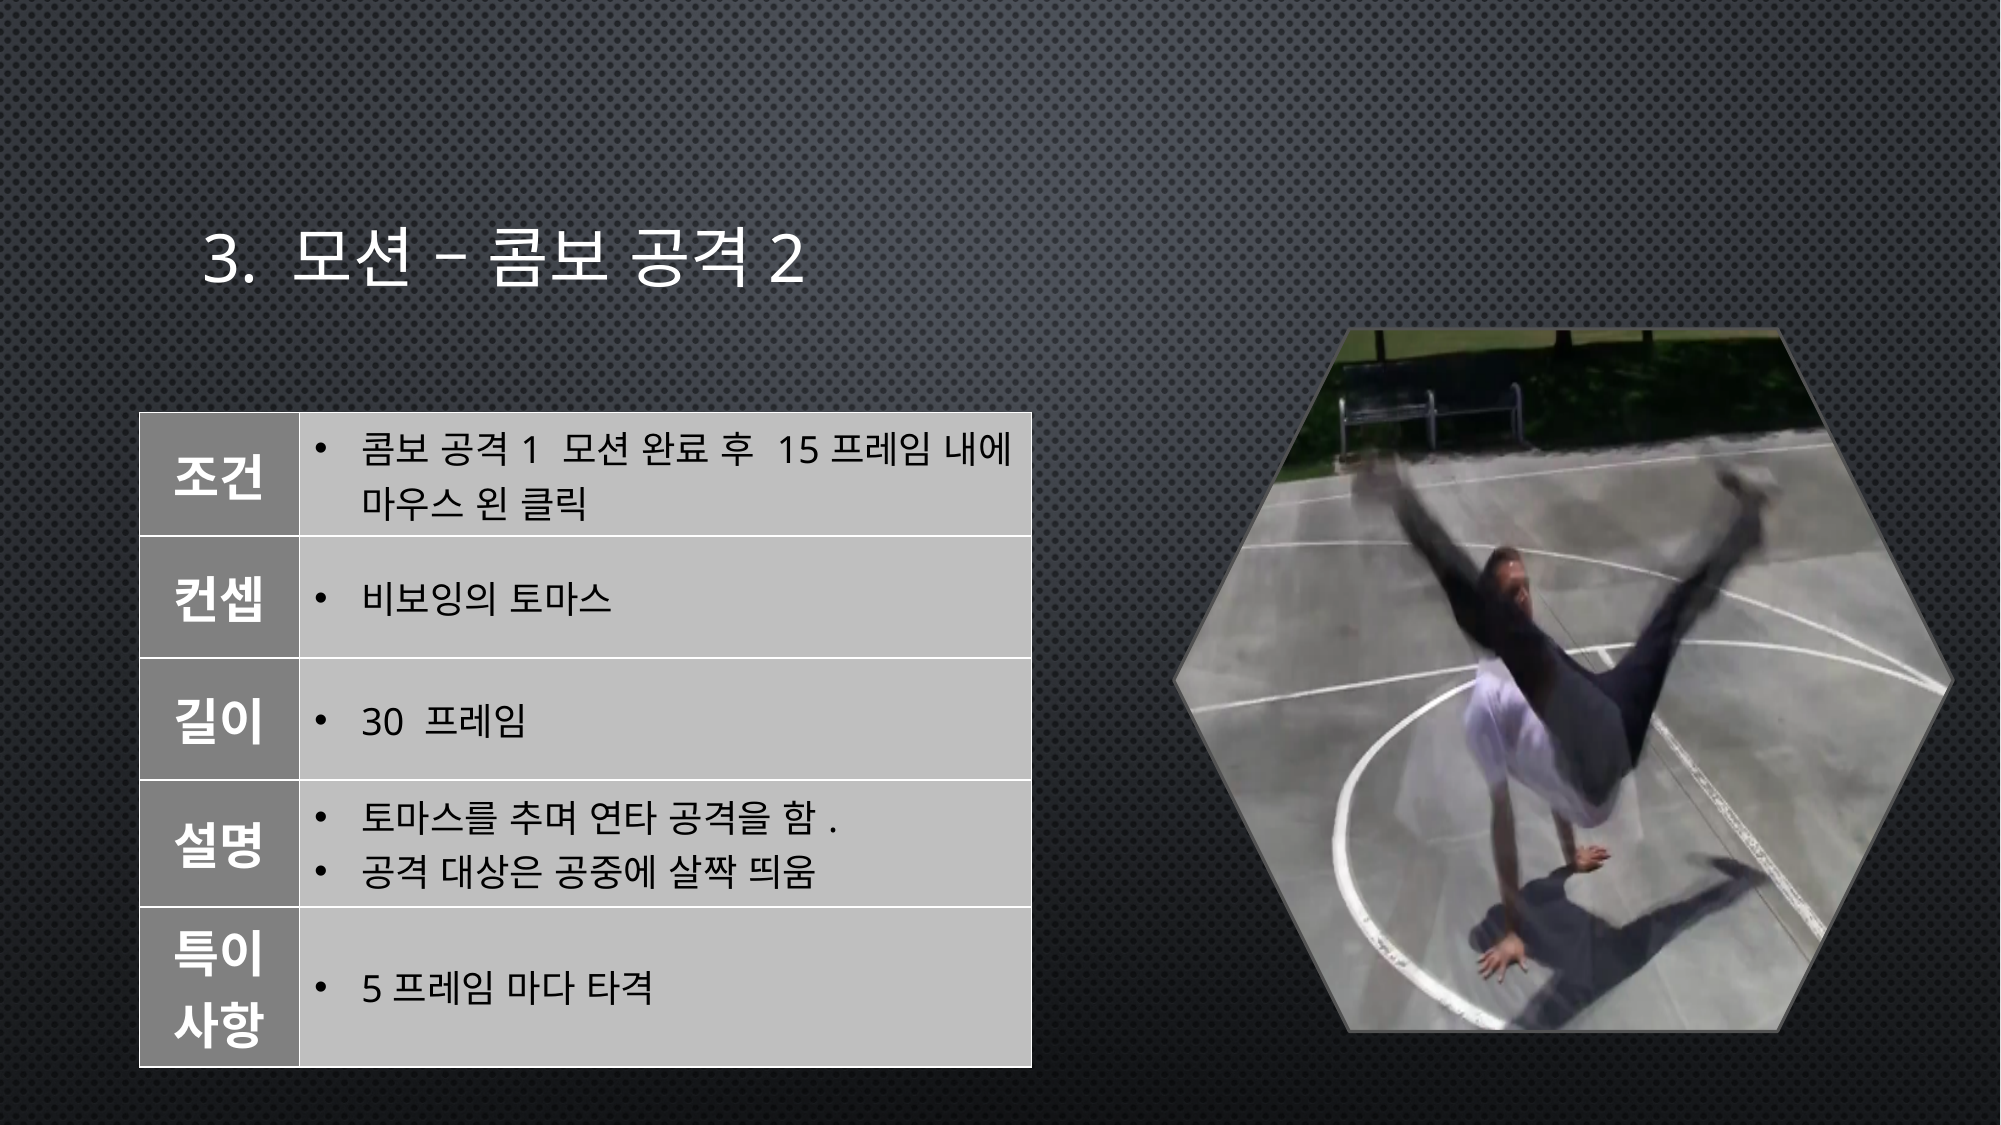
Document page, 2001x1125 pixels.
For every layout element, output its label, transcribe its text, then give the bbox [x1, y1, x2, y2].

table_header 콤보 공격1 모션 완료 후 15프레임 내에 마우스 왼 클릭 [300, 413, 1031, 535]
table_cell 특이사항 [140, 908, 299, 1066]
table_cell 설명 [140, 781, 299, 906]
text_box [1172, 327, 1955, 1034]
table_cell 5프레임 마다 타격 [300, 908, 1031, 1066]
title 3. 모션 – 콤보 공격2 [187, 99, 1813, 413]
table_cell 30 프레임 [300, 659, 1031, 779]
table_cell 길이 [140, 659, 299, 779]
table_header 조건 [140, 413, 299, 535]
table_cell 컨셉 [140, 537, 299, 657]
table_cell 비보잉의 토마스 [300, 537, 1031, 657]
table_cell 토마스를 추며 연타 공격을 함. 공격 대상은 공중에 살짝 띄움 [300, 781, 1031, 906]
